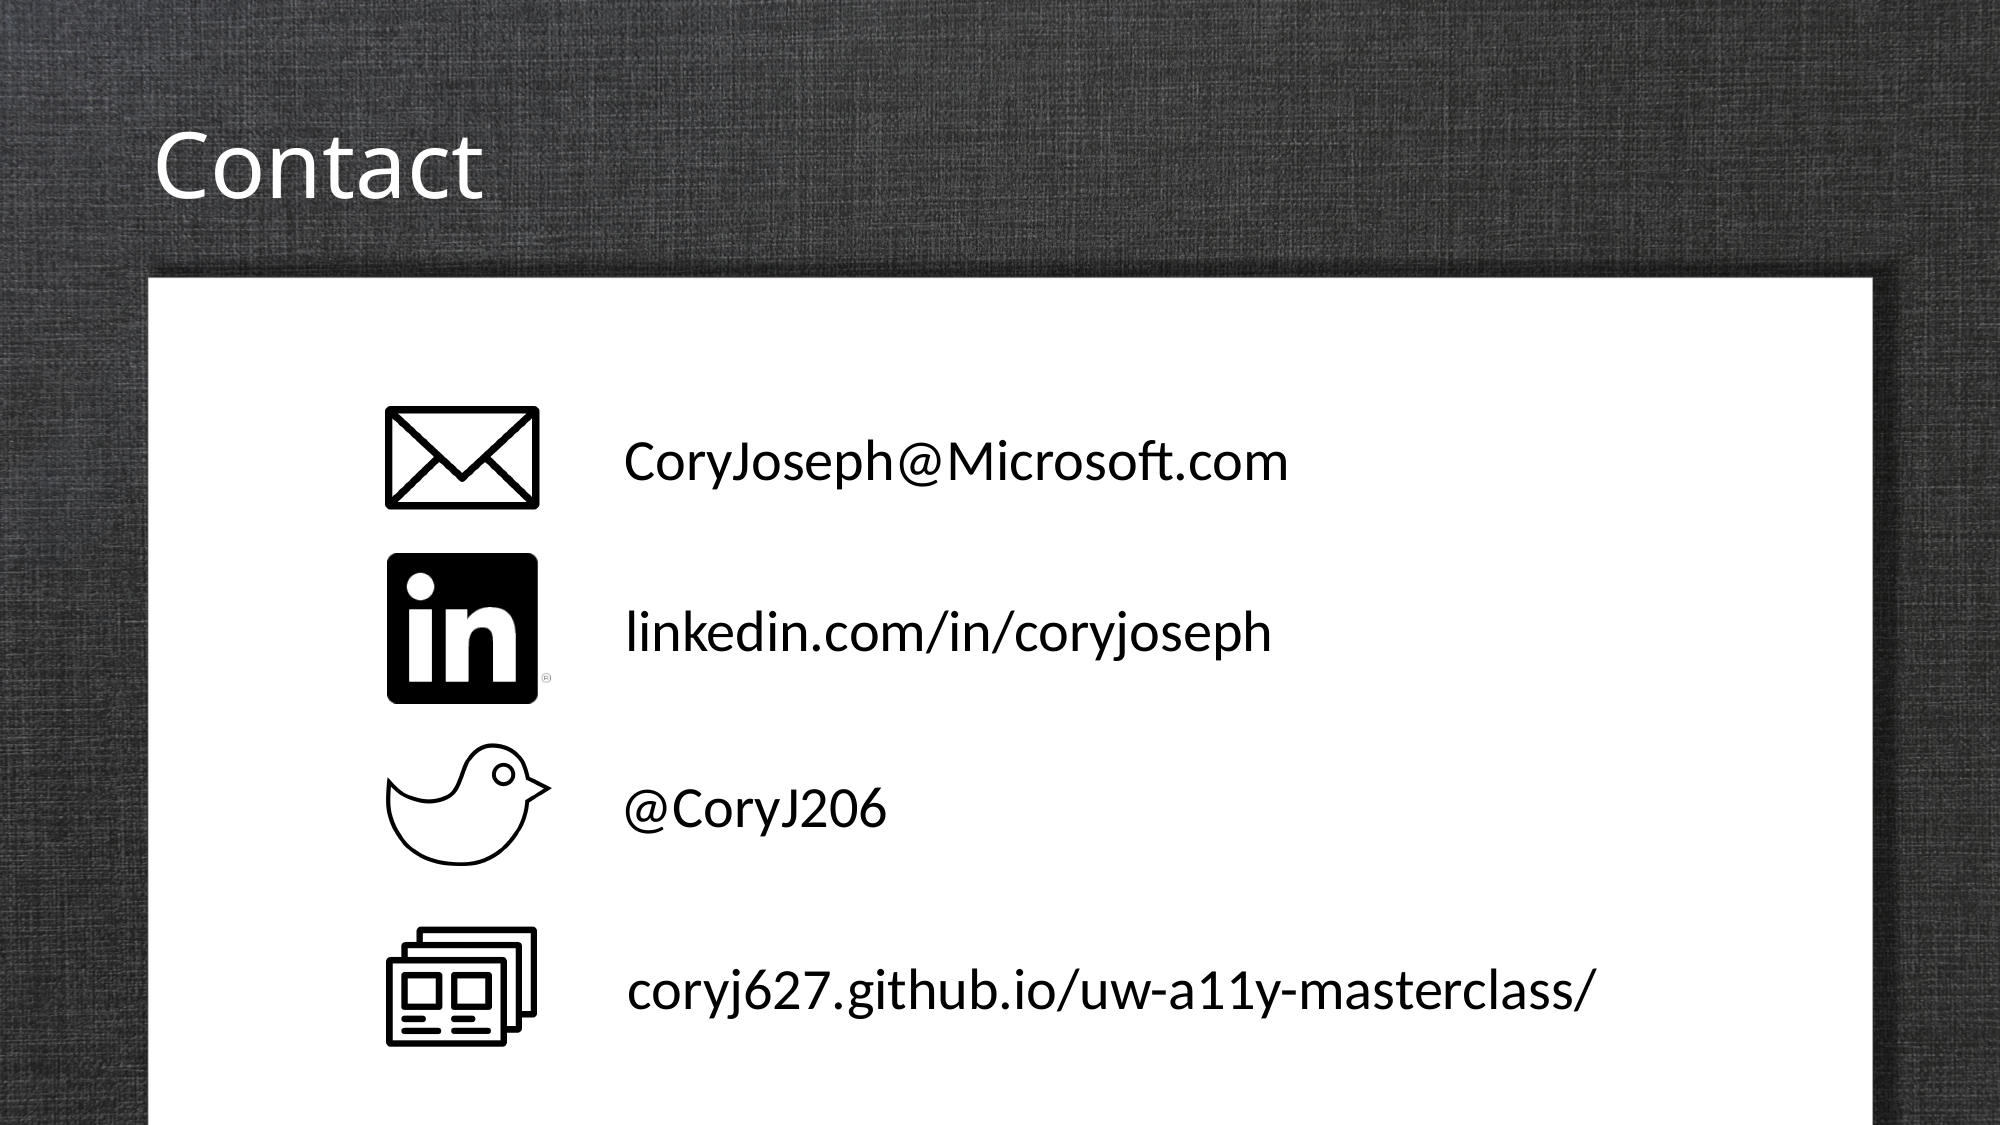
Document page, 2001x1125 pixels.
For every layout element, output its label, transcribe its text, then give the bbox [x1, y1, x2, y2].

title Contact [137, 59, 1863, 278]
text_box CoryJoseph@Microsoft.com [609, 414, 1306, 500]
text_box [147, 276, 1874, 1125]
picture [387, 553, 551, 704]
picture [0, 0, 2000, 1125]
text_box linkedin.com/in/coryjoseph [610, 586, 1289, 671]
text_box coryj627.github.io/uw-a11y-masterclass/ [612, 943, 1612, 1029]
text_box @CoryJ206 [606, 761, 904, 847]
picture [386, 911, 537, 1062]
picture [379, 401, 545, 515]
picture [386, 743, 552, 866]
